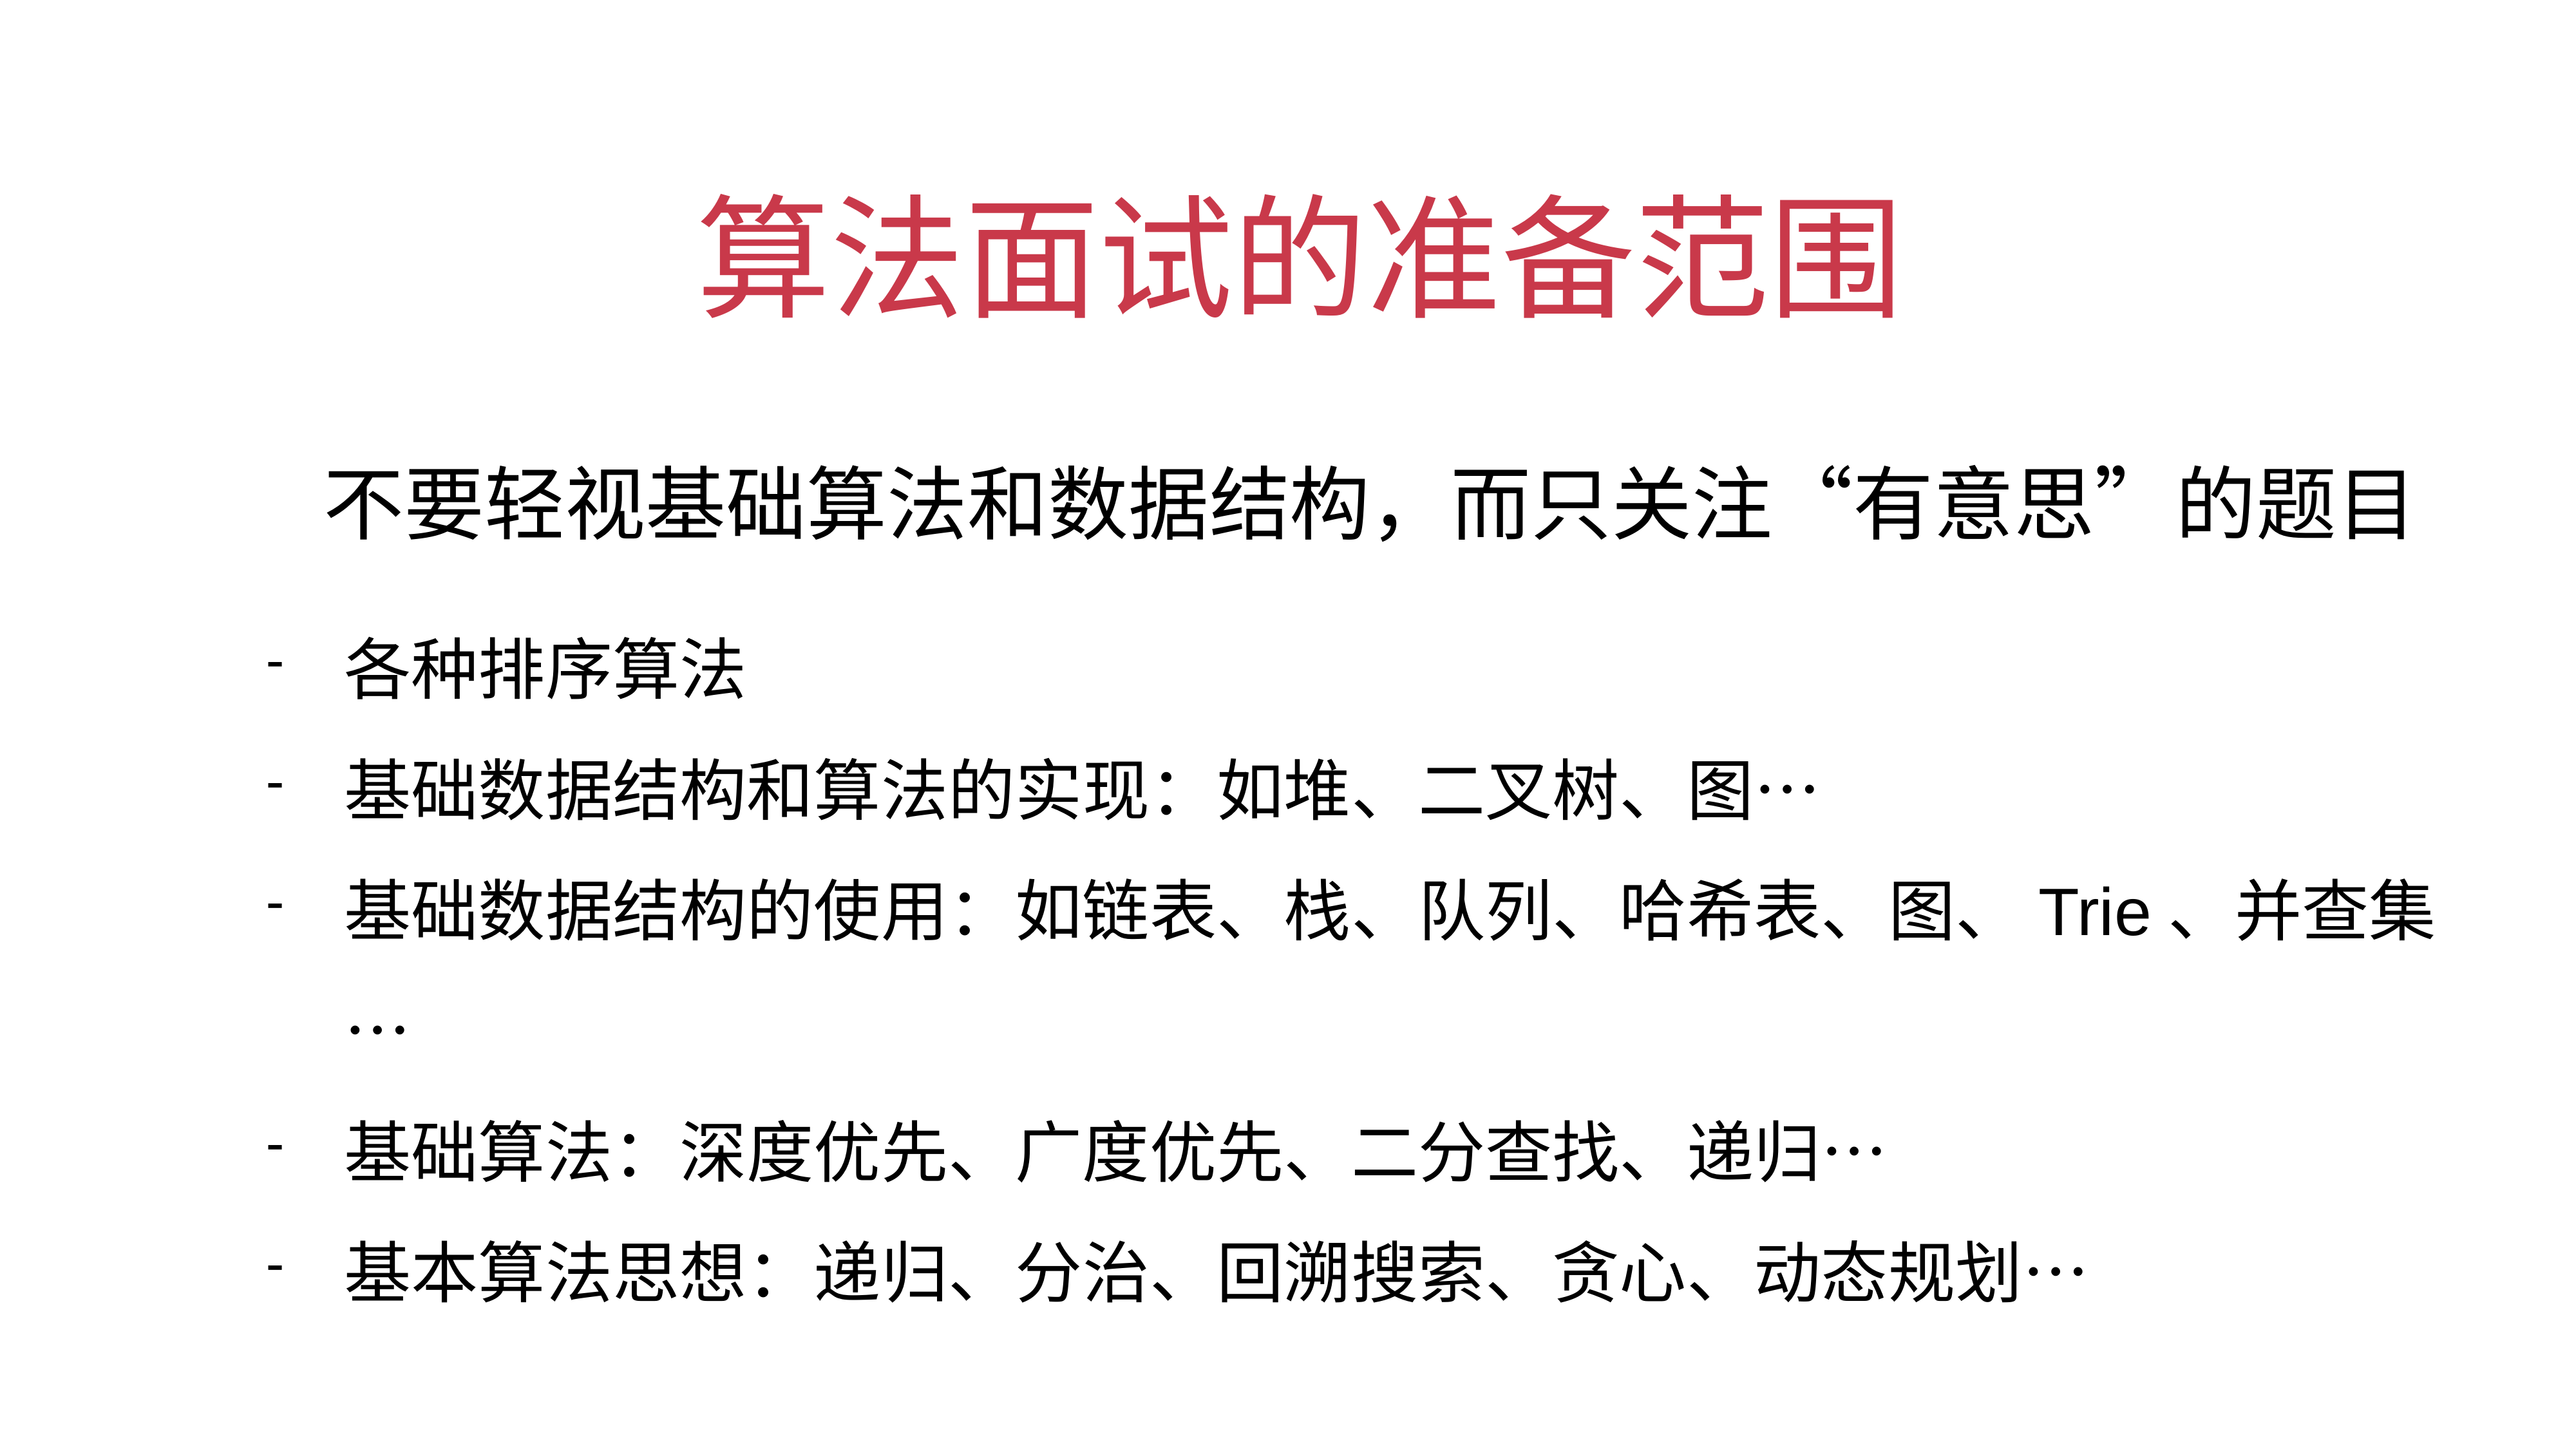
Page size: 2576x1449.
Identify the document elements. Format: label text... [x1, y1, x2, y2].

title 算法面试的准备范围 [187, 124, 2389, 340]
text_box 不要轻视基础算法和数据结构，而只关注“有意思”的题目 [318, 399, 2432, 555]
text_box 各种排序算法 基础数据结构和算法的实现：如堆、二叉树、图… 基础数据结构的使用：如链表、栈、队列、哈希表、图、Trie、并查集… 基础算法：深度优先、广度优先、二分查找、递归… 基本算法思想：递归、分治、回溯搜索、贪心、动态规划… [261, 581, 2490, 1316]
